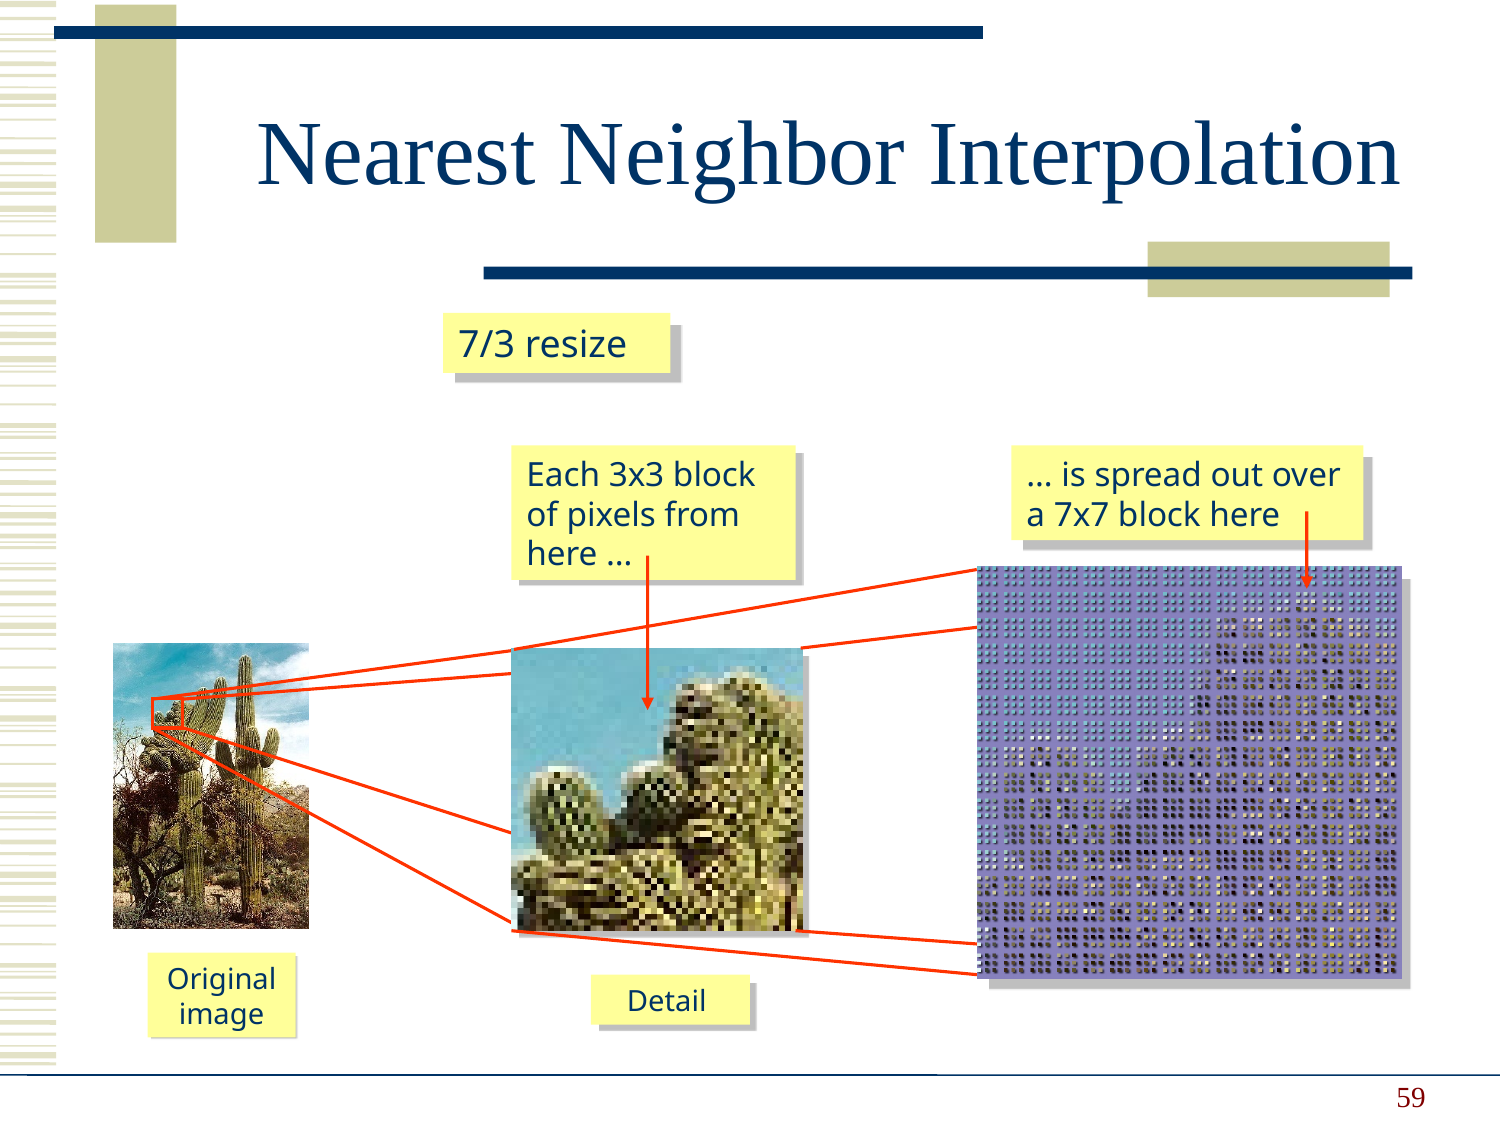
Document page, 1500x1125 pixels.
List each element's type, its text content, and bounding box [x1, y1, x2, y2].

picture [977, 566, 1402, 979]
text_box Original image [147, 952, 296, 1038]
text_box Each 3x3 block of pixels from here … [511, 445, 796, 580]
text_box 59 [1080, 1046, 1441, 1121]
picture [113, 643, 309, 929]
text_box 7/3 resize [443, 312, 671, 373]
text_box … is spread out over a 7x7 block here [1011, 445, 1364, 541]
title Nearest Neighbor Interpolation [224, 62, 1436, 251]
picture [511, 647, 803, 931]
text_box Detail [590, 974, 750, 1025]
